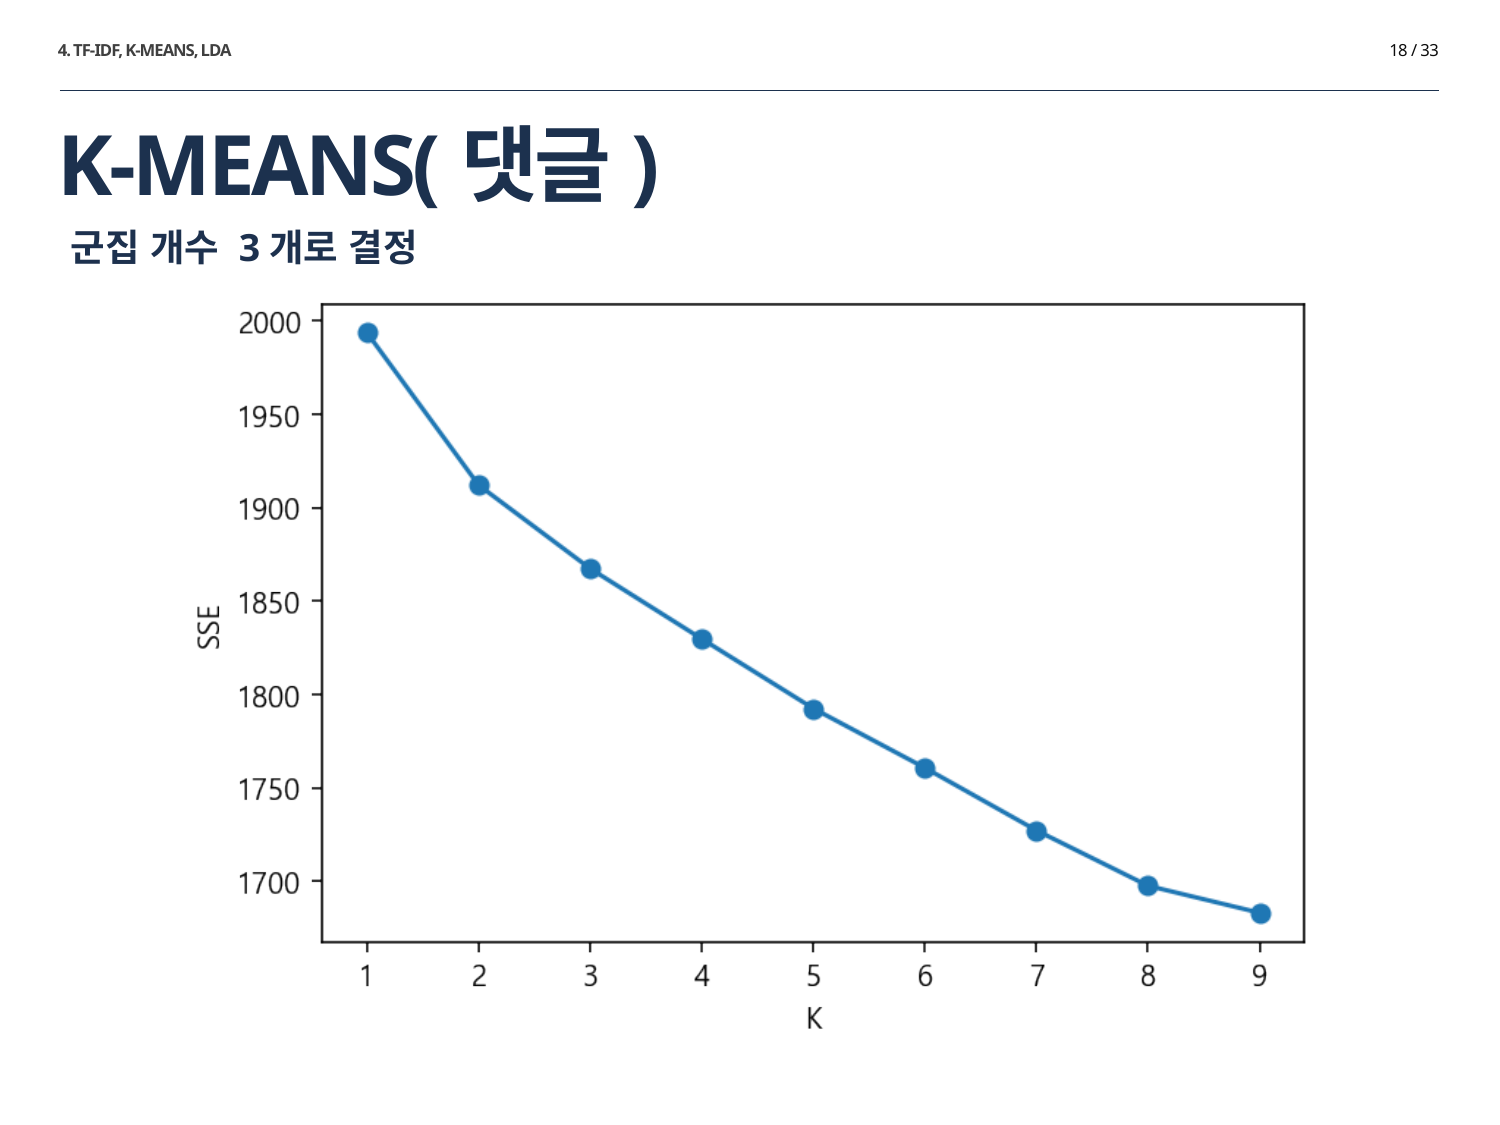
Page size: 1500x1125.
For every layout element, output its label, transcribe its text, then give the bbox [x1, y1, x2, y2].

title K-MEANS(댓글) [42, 114, 1190, 211]
text_box 4. TF-IDF, K-MEANS, LDA [43, 31, 303, 87]
text_box 군집 개수 3개로 결정 [55, 217, 433, 277]
picture [174, 284, 1325, 1057]
text_box 18 / 33 [1193, 32, 1454, 70]
